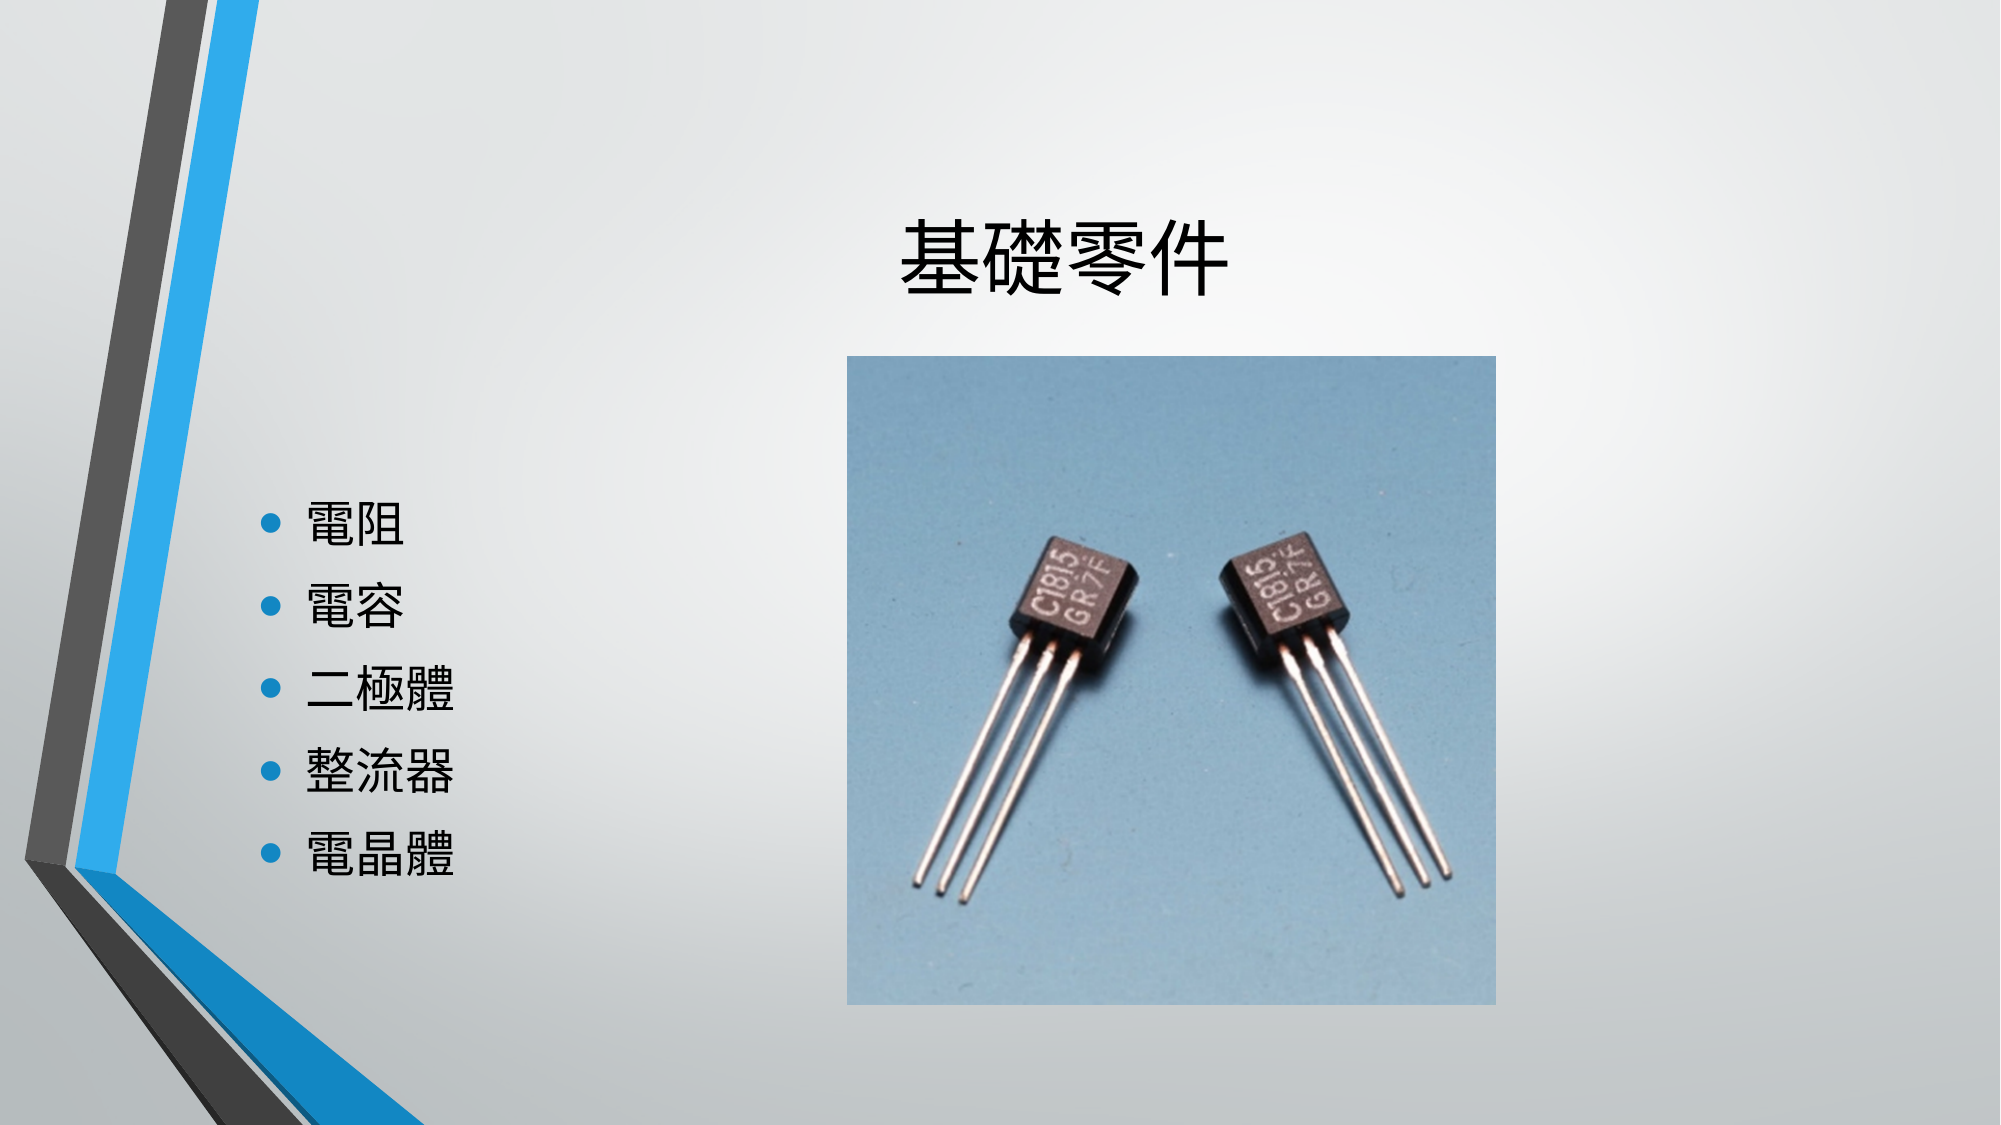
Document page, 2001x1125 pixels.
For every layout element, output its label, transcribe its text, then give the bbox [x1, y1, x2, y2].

picture [847, 355, 1496, 1005]
title 基礎零件 [243, 112, 1887, 368]
list 電阻 電容 二極體 整流器 電晶體 [243, 368, 1887, 1007]
